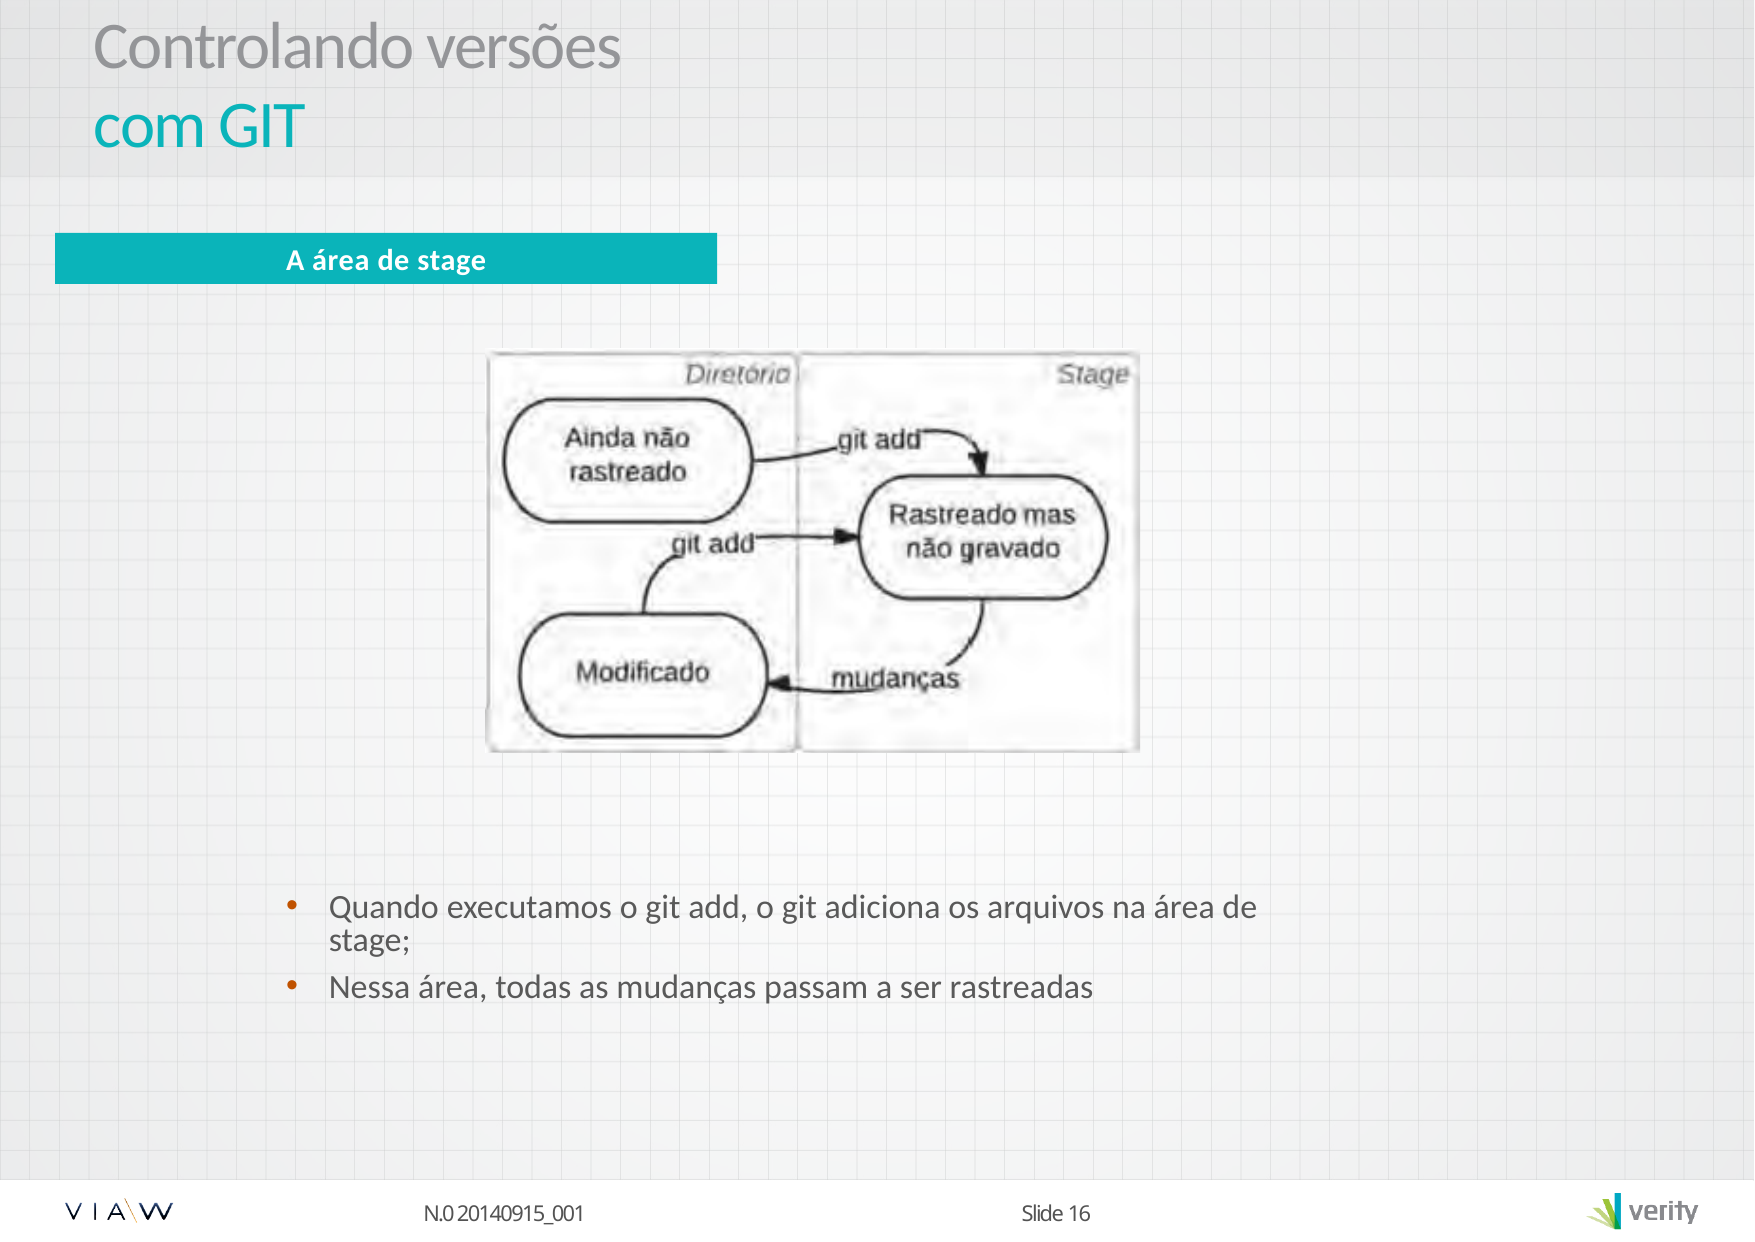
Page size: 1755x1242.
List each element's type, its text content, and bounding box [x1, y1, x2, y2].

picture [0, 0, 1754, 1180]
text_box A área de stage [55, 232, 718, 284]
picture [1573, 1181, 1714, 1233]
picture [64, 1197, 174, 1223]
text_box Quando executamos o git add, o git adiciona os arquivos na área de stage; Nessa área, todas as mudanças passam a ser rastreadas [271, 885, 1360, 1090]
